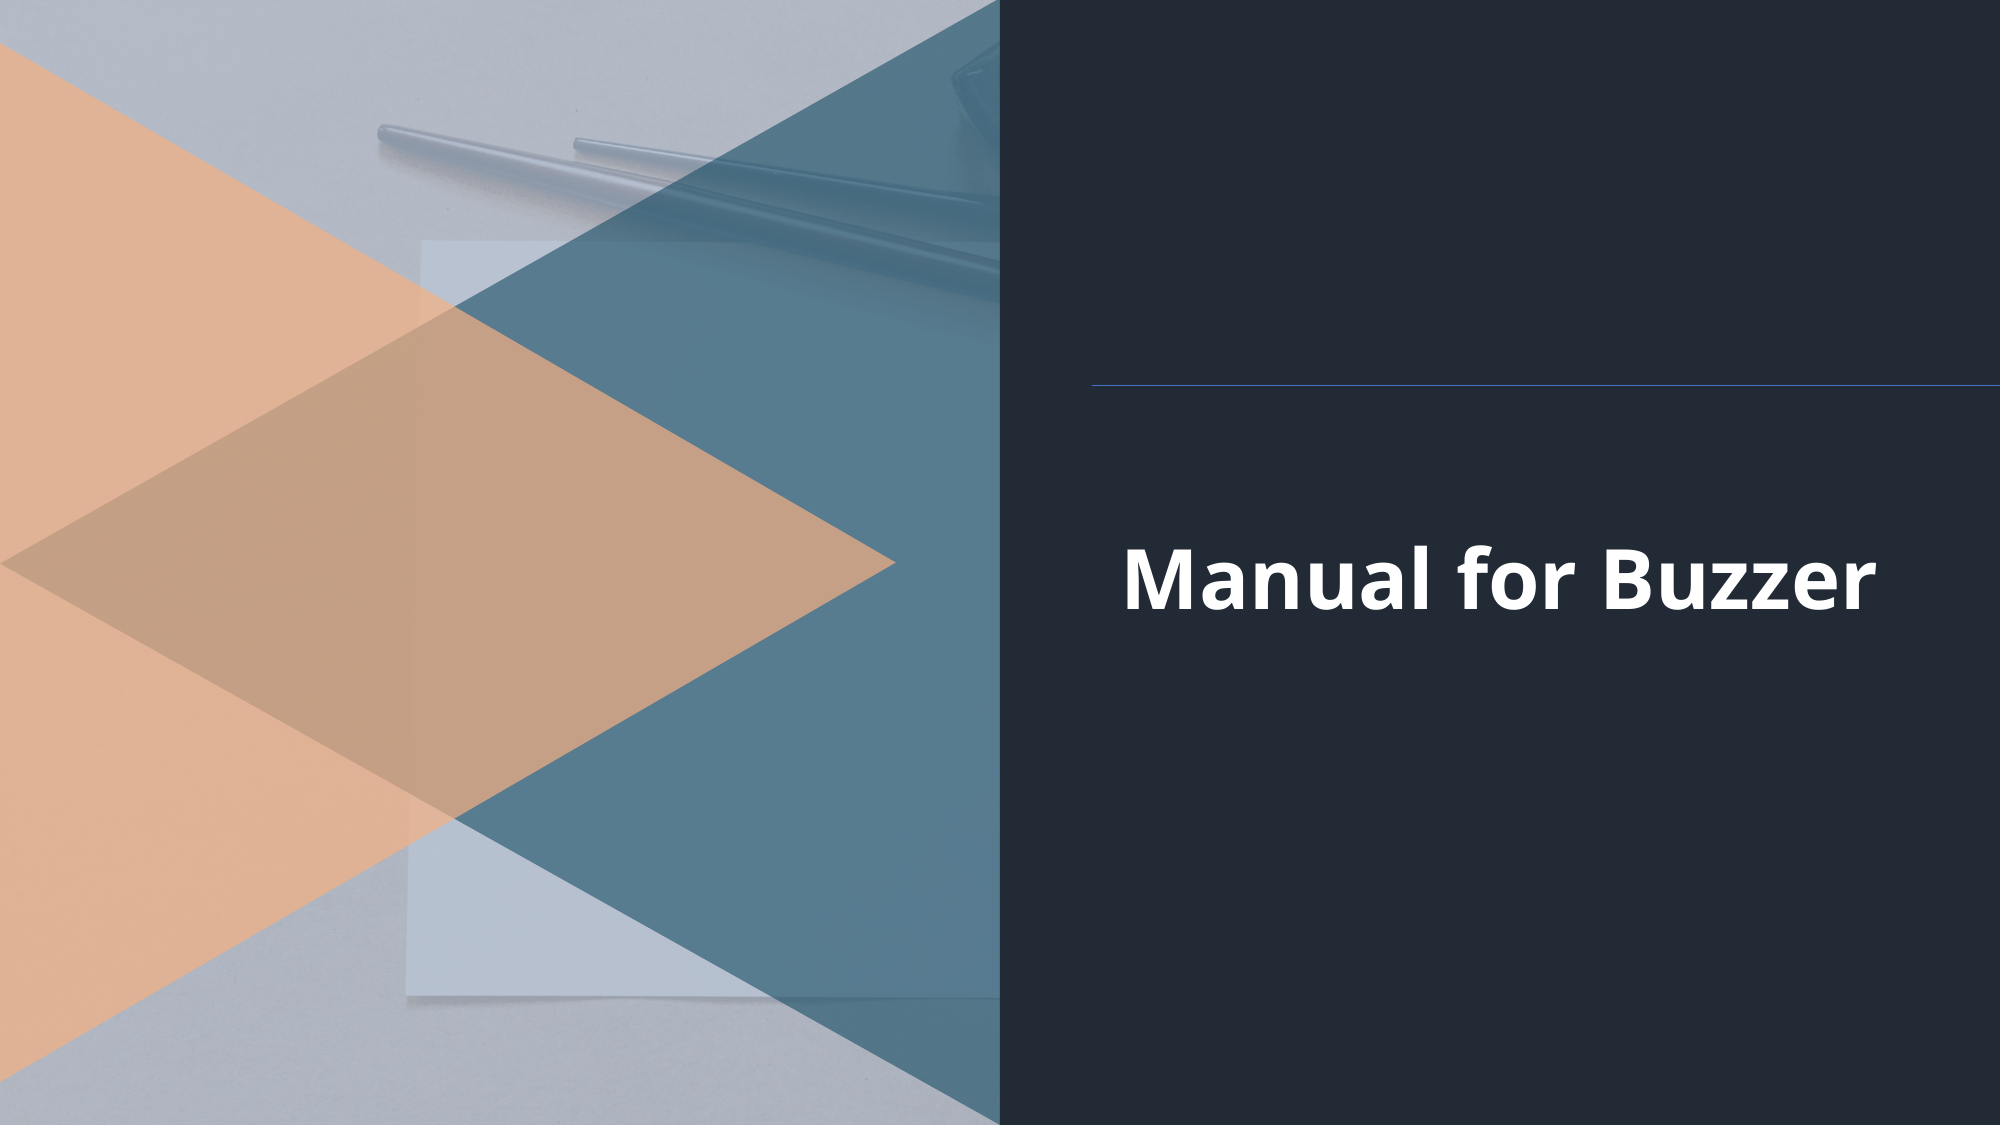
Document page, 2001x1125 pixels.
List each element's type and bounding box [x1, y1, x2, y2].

text_box [0, 0, 2000, 1125]
